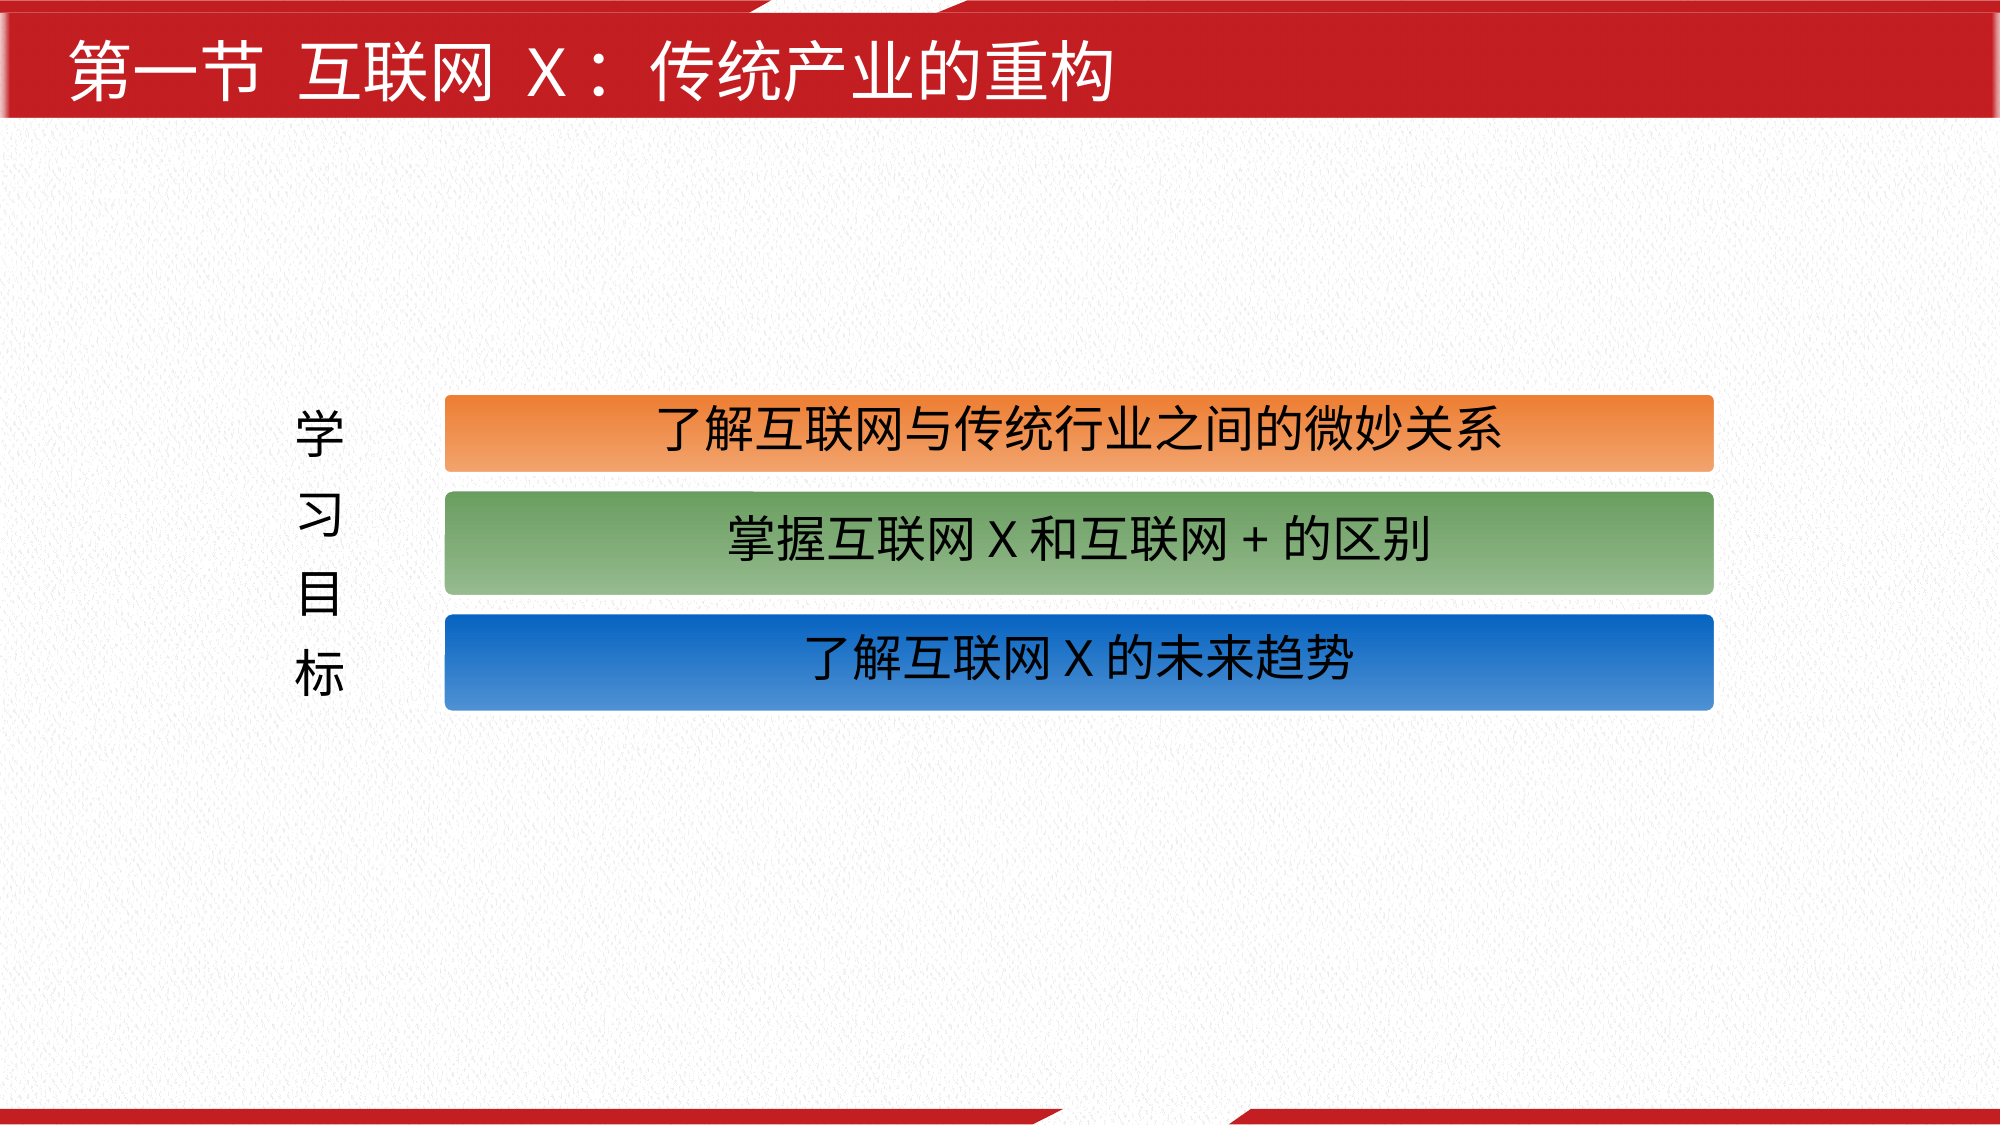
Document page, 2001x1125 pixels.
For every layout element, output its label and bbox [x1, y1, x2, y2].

text_box [0, 118, 2000, 1125]
picture [0, 12, 2000, 118]
text_box [0, 0, 2000, 12]
